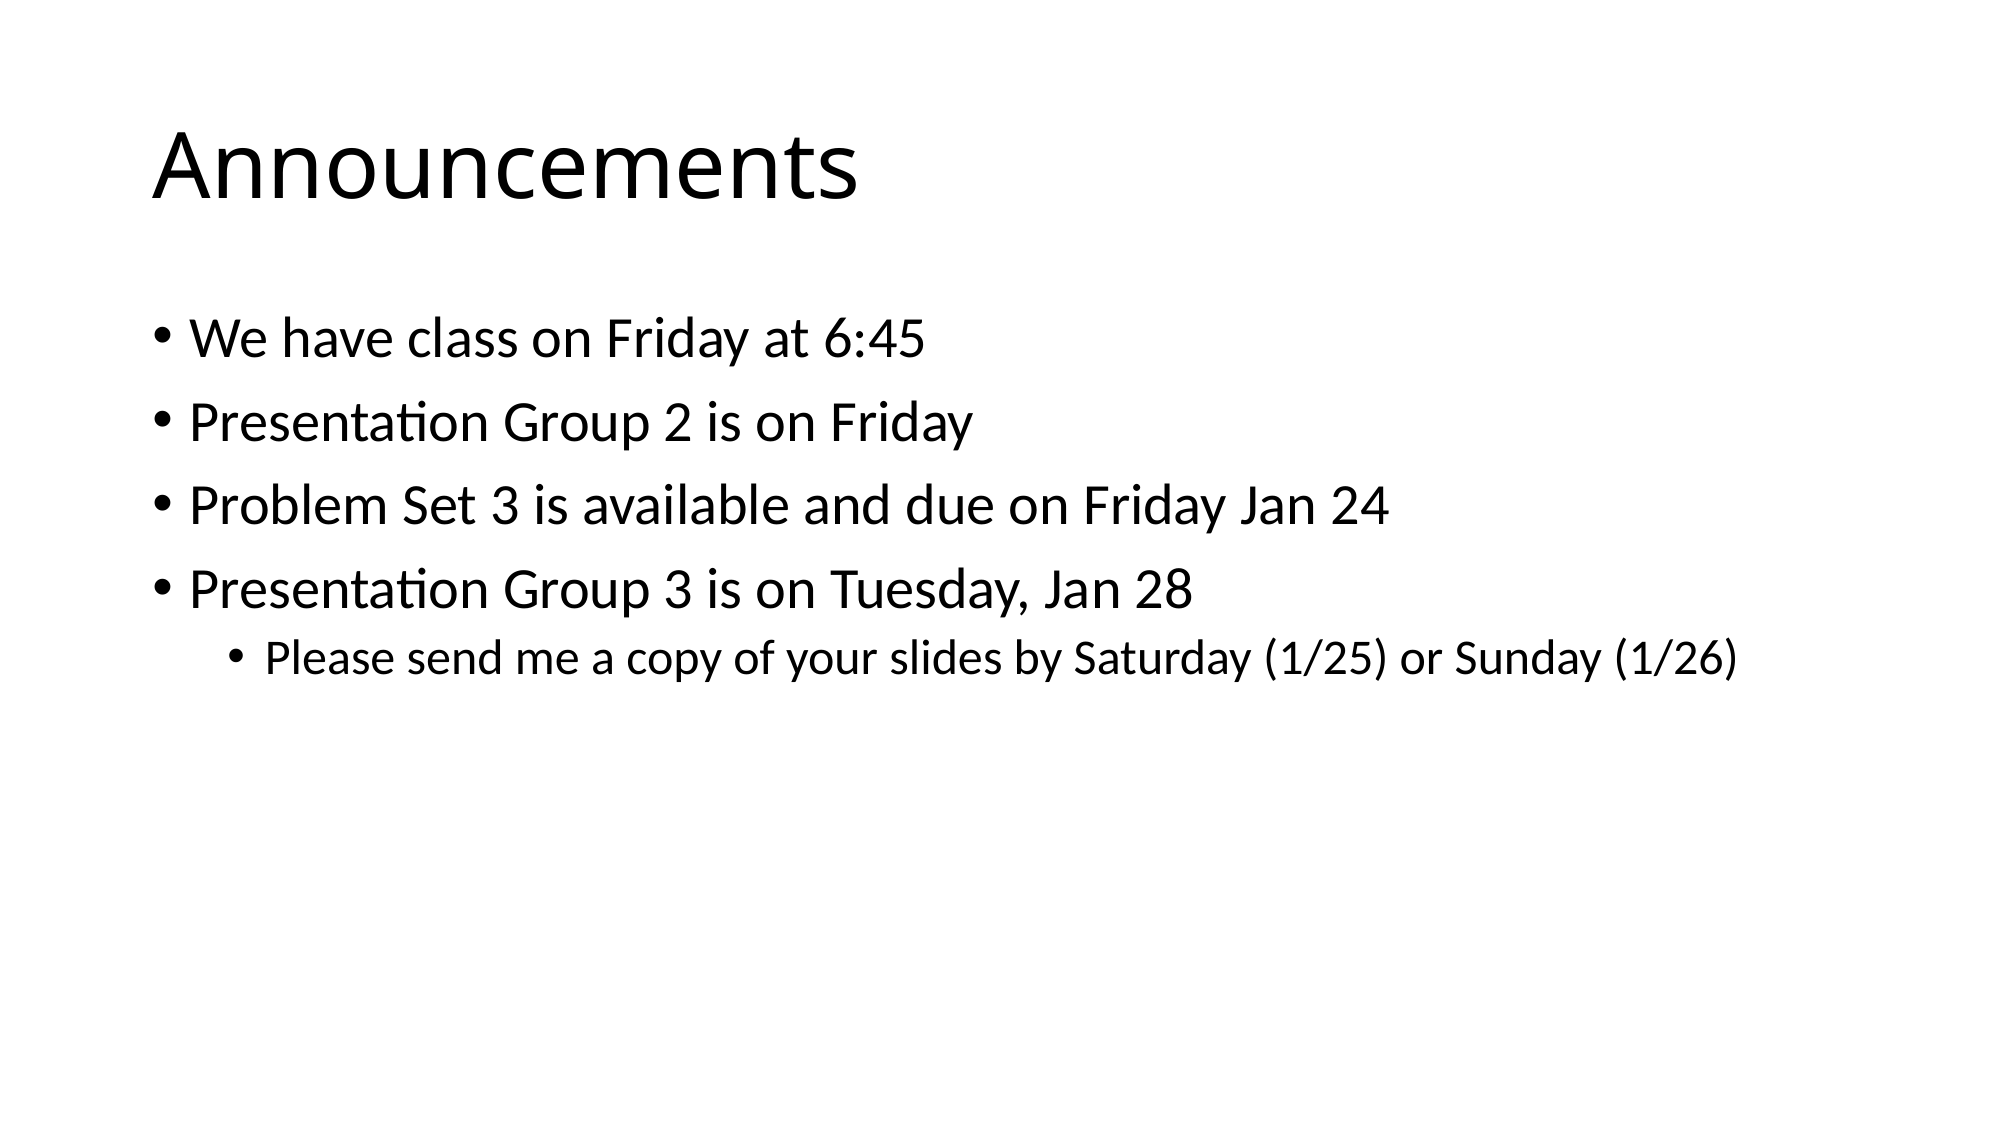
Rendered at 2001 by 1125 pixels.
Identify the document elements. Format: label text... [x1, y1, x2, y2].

list We have class on Friday at 6:45 Presentation Group 2 is on Friday Problem Set 3 is available and due on Friday Jan 24 Presentation Group 3 is on Tuesday, Jan 28 Please send me a copy of your slides by Saturday (1/25) or Sunday (1/26) [137, 299, 1863, 1014]
title Announcements [137, 59, 1863, 278]
